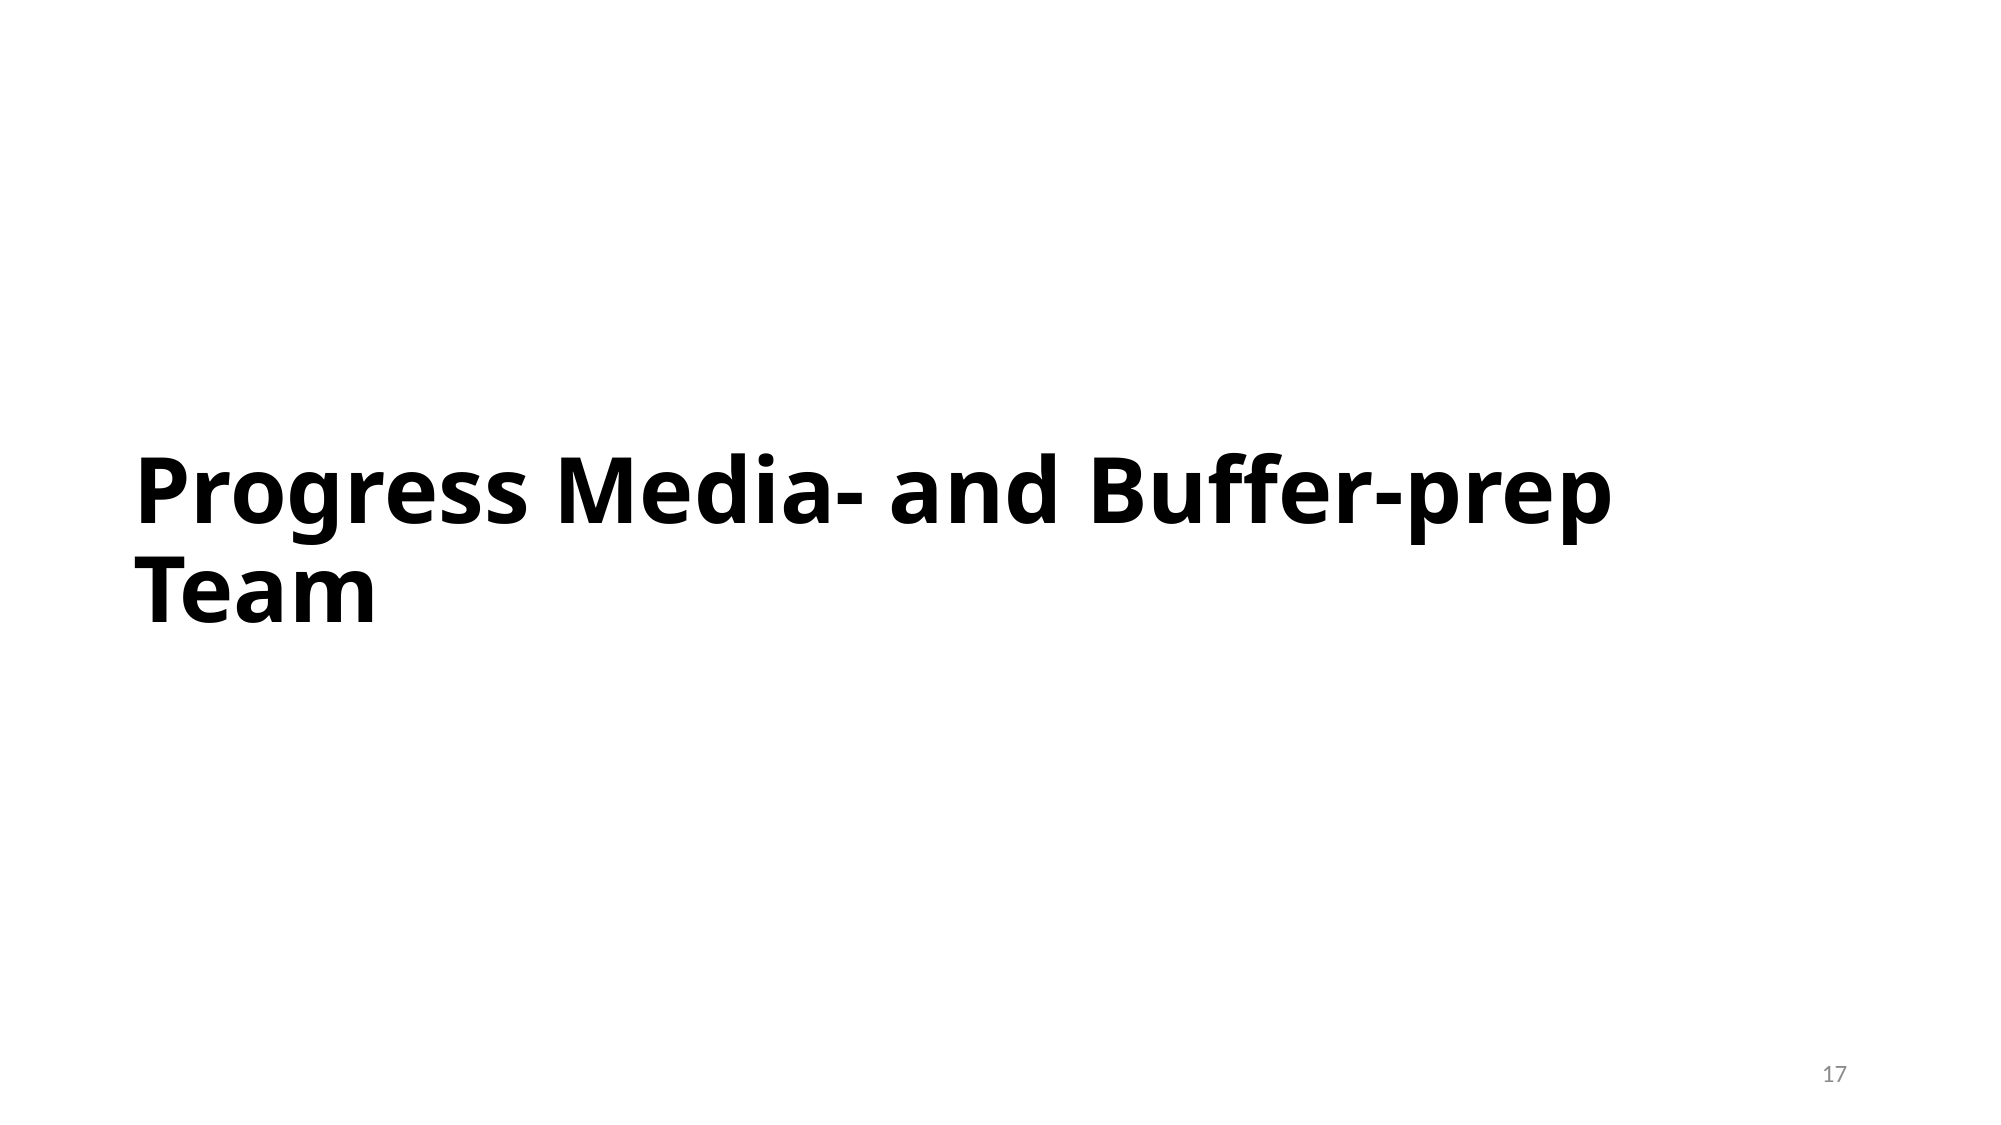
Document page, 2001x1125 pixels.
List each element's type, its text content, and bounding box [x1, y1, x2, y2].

title Progress Media- and Buffer-prep Team [118, 434, 1844, 653]
slide_number 17 [1412, 1042, 1863, 1103]
